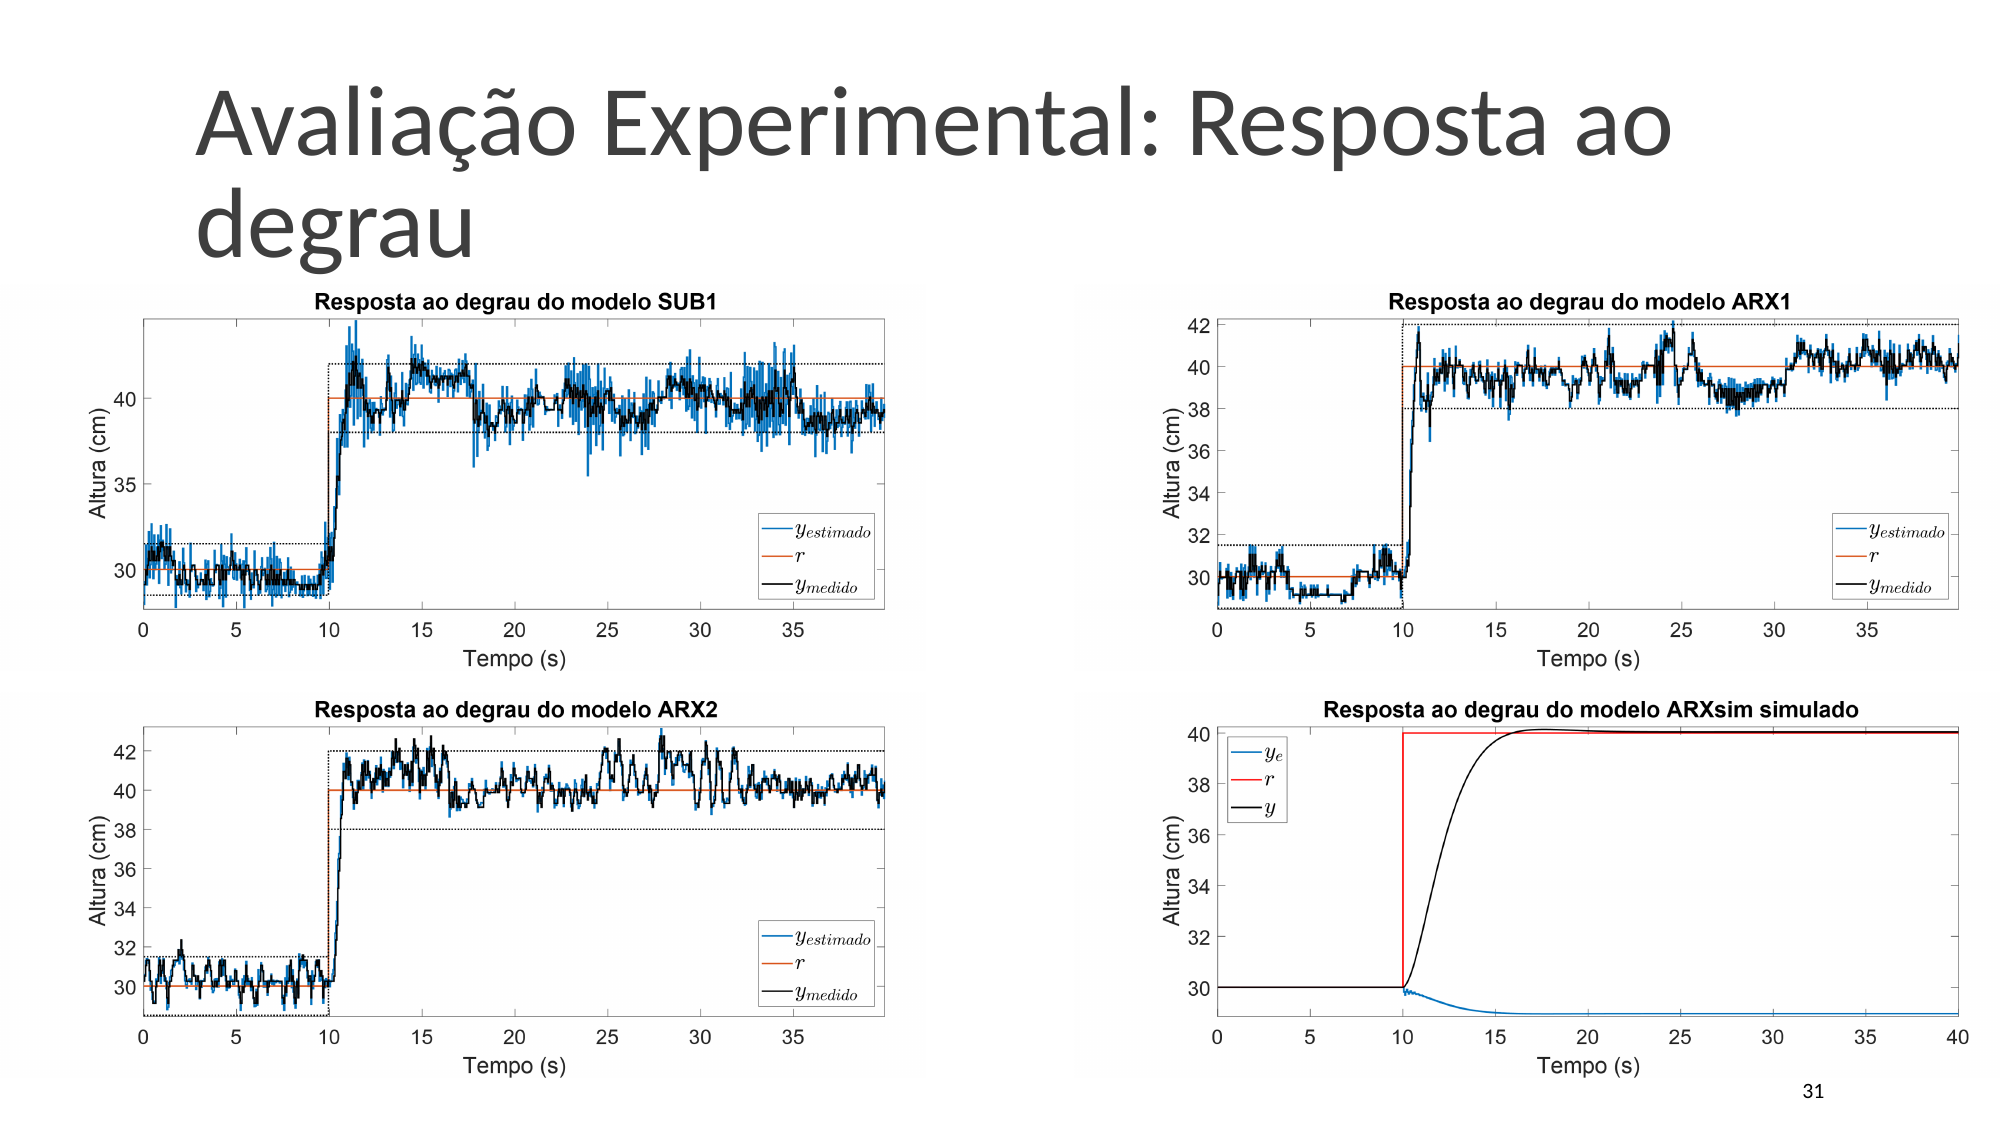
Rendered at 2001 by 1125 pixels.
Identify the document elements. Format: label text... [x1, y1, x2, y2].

slide_number 31 [1624, 1087, 1840, 1120]
picture [0, 284, 926, 671]
picture [0, 692, 926, 1079]
title Avaliação Experimental: Resposta ao degrau [180, 47, 1830, 285]
picture [1074, 692, 2000, 1079]
picture [1074, 284, 2000, 671]
